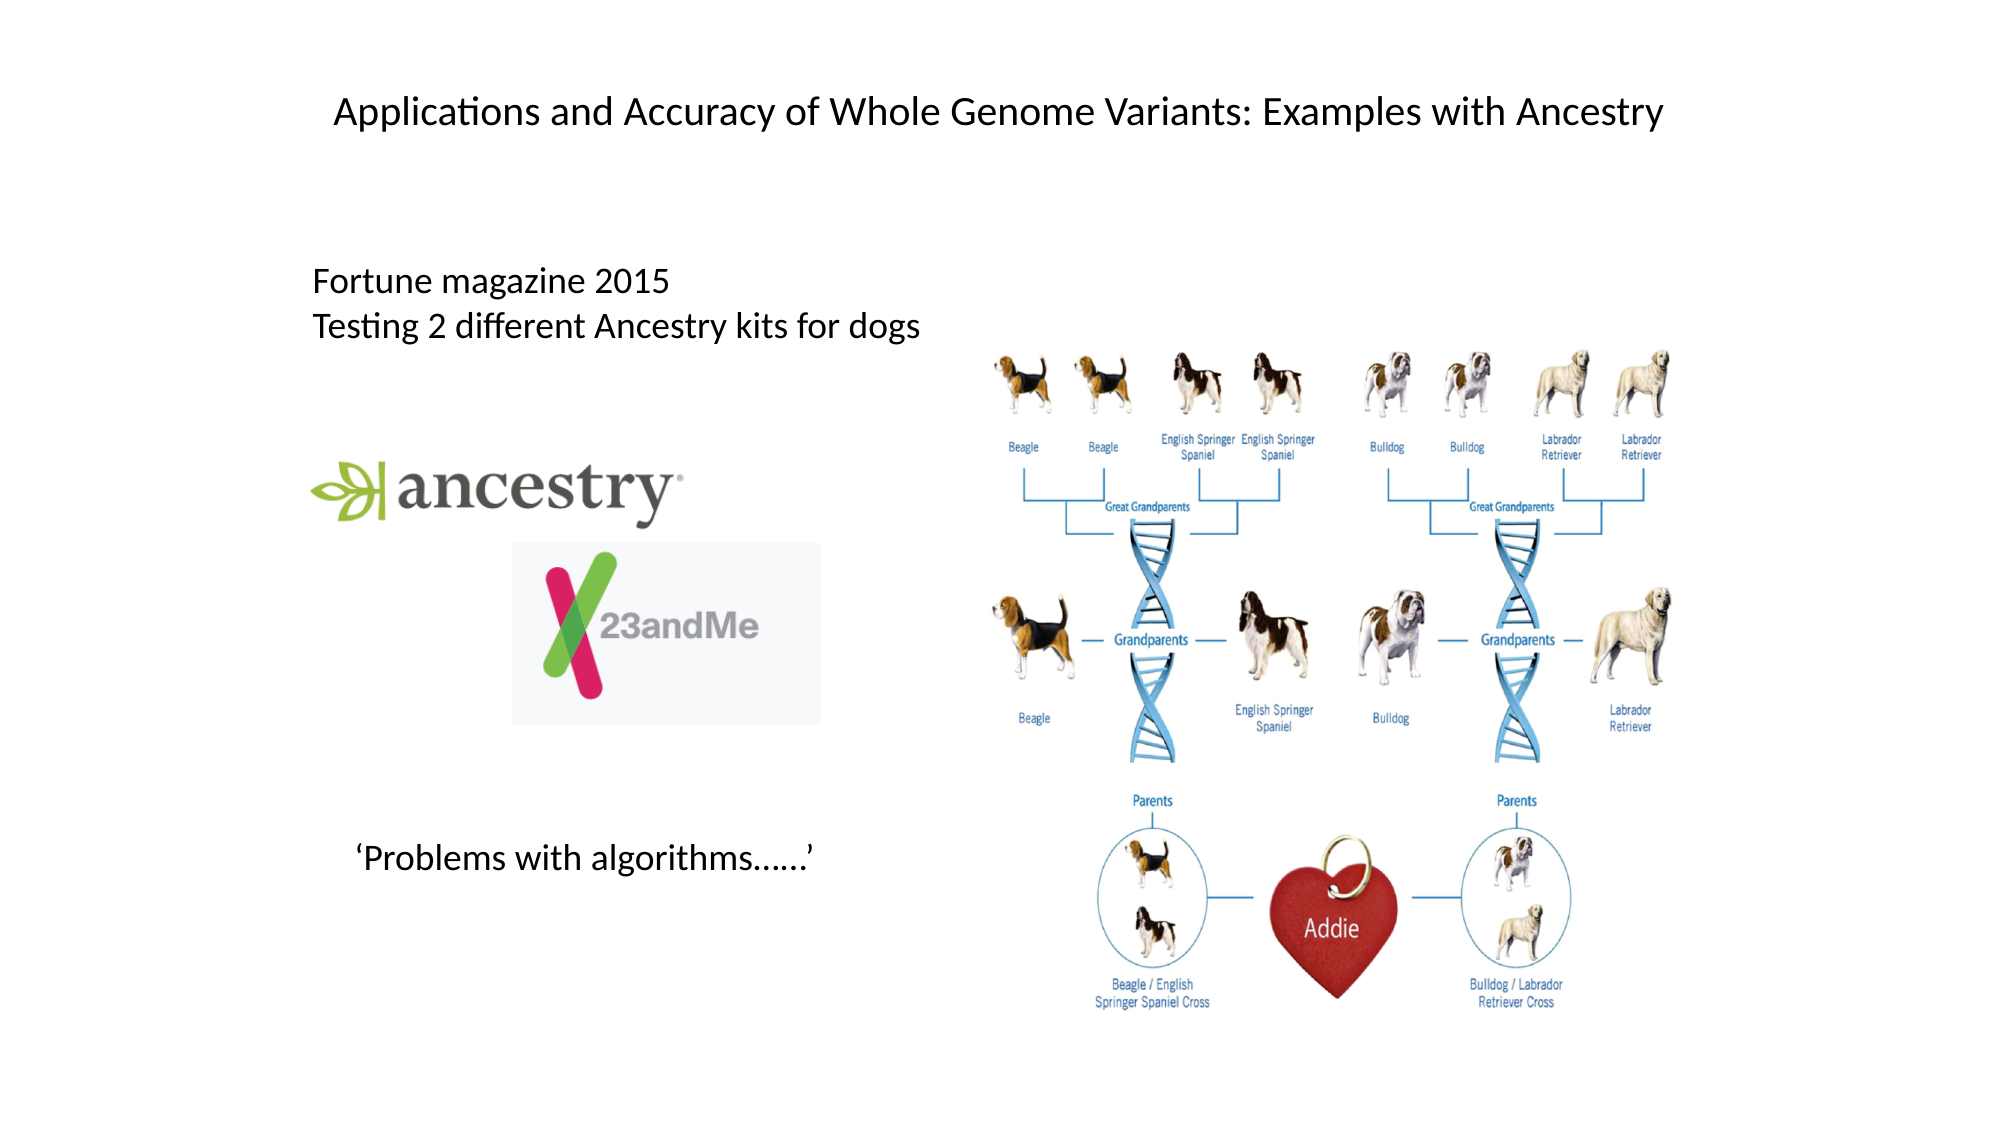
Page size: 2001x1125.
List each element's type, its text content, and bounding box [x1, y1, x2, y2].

text_box Applications and Accuracy of Whole Genome Variants: Examples with Ancestry [318, 76, 1681, 142]
picture [291, 451, 821, 725]
picture [942, 333, 1688, 1030]
text_box ‘Problems with algorithms…...’ [339, 825, 830, 886]
text_box Fortune magazine 2015 Testing 2 different Ancestry kits for dogs [297, 248, 937, 354]
